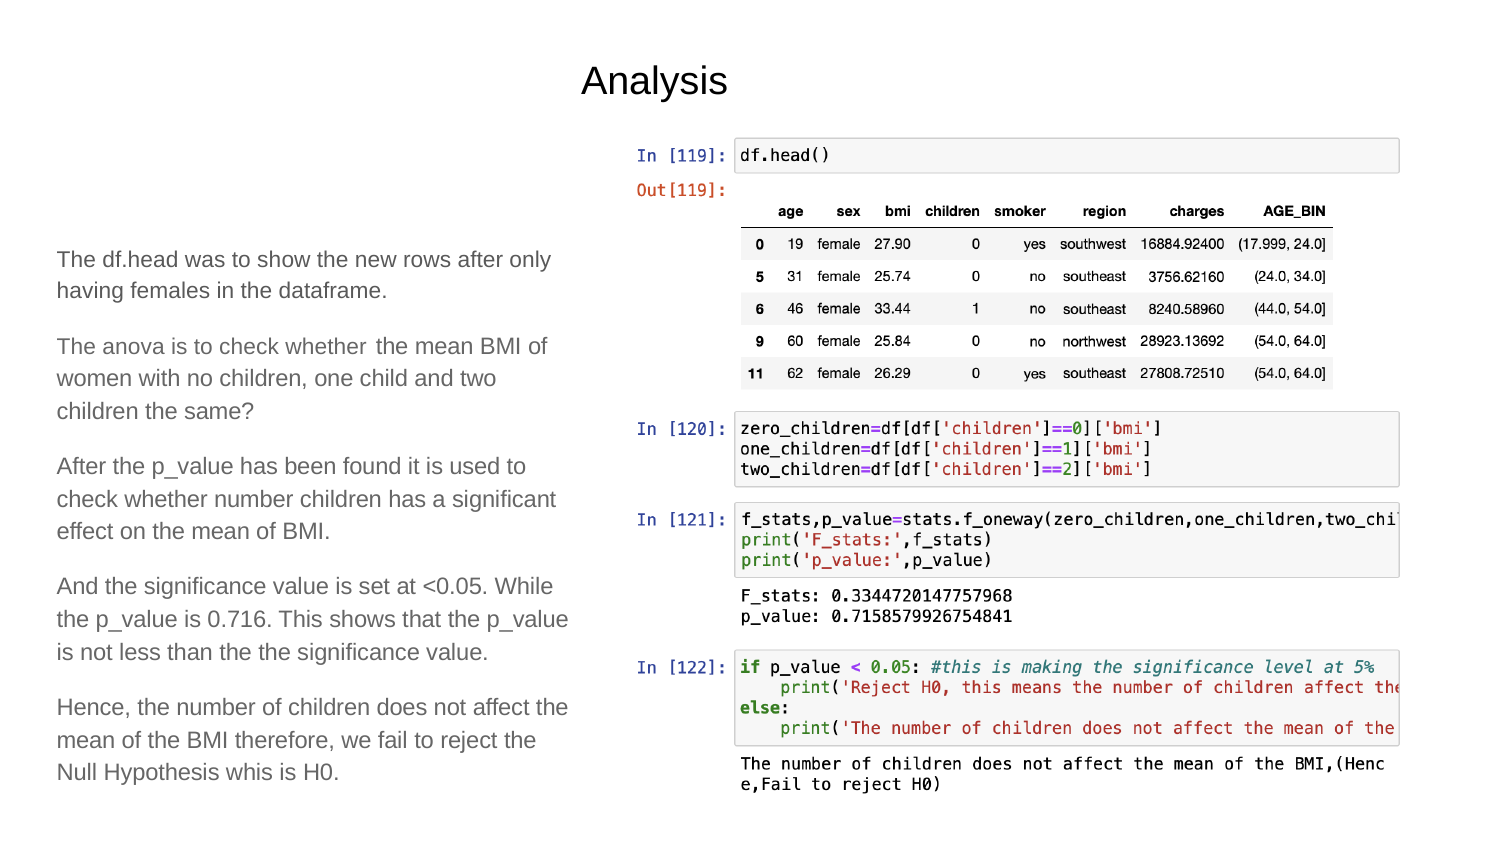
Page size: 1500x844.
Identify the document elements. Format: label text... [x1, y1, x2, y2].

picture [630, 126, 1409, 804]
text_box Analysis [198, 40, 1111, 118]
list The df.head was to show the new rows after only having females in the dataframe. The anova is to check whether the mean BMI of women with no children, one child and two children the same? After the p_value has been found it is used to check whether number children has a significant effect on the mean of BMI. And the significance value is set at <0.05. While the p_value is 0.716. This shows that the p_value is not less than the the significance value. Hence, the number of children does not affect the mean of the BMI therefore, we fail to reject the Null Hypothesis whis is H0. [41, 226, 589, 809]
